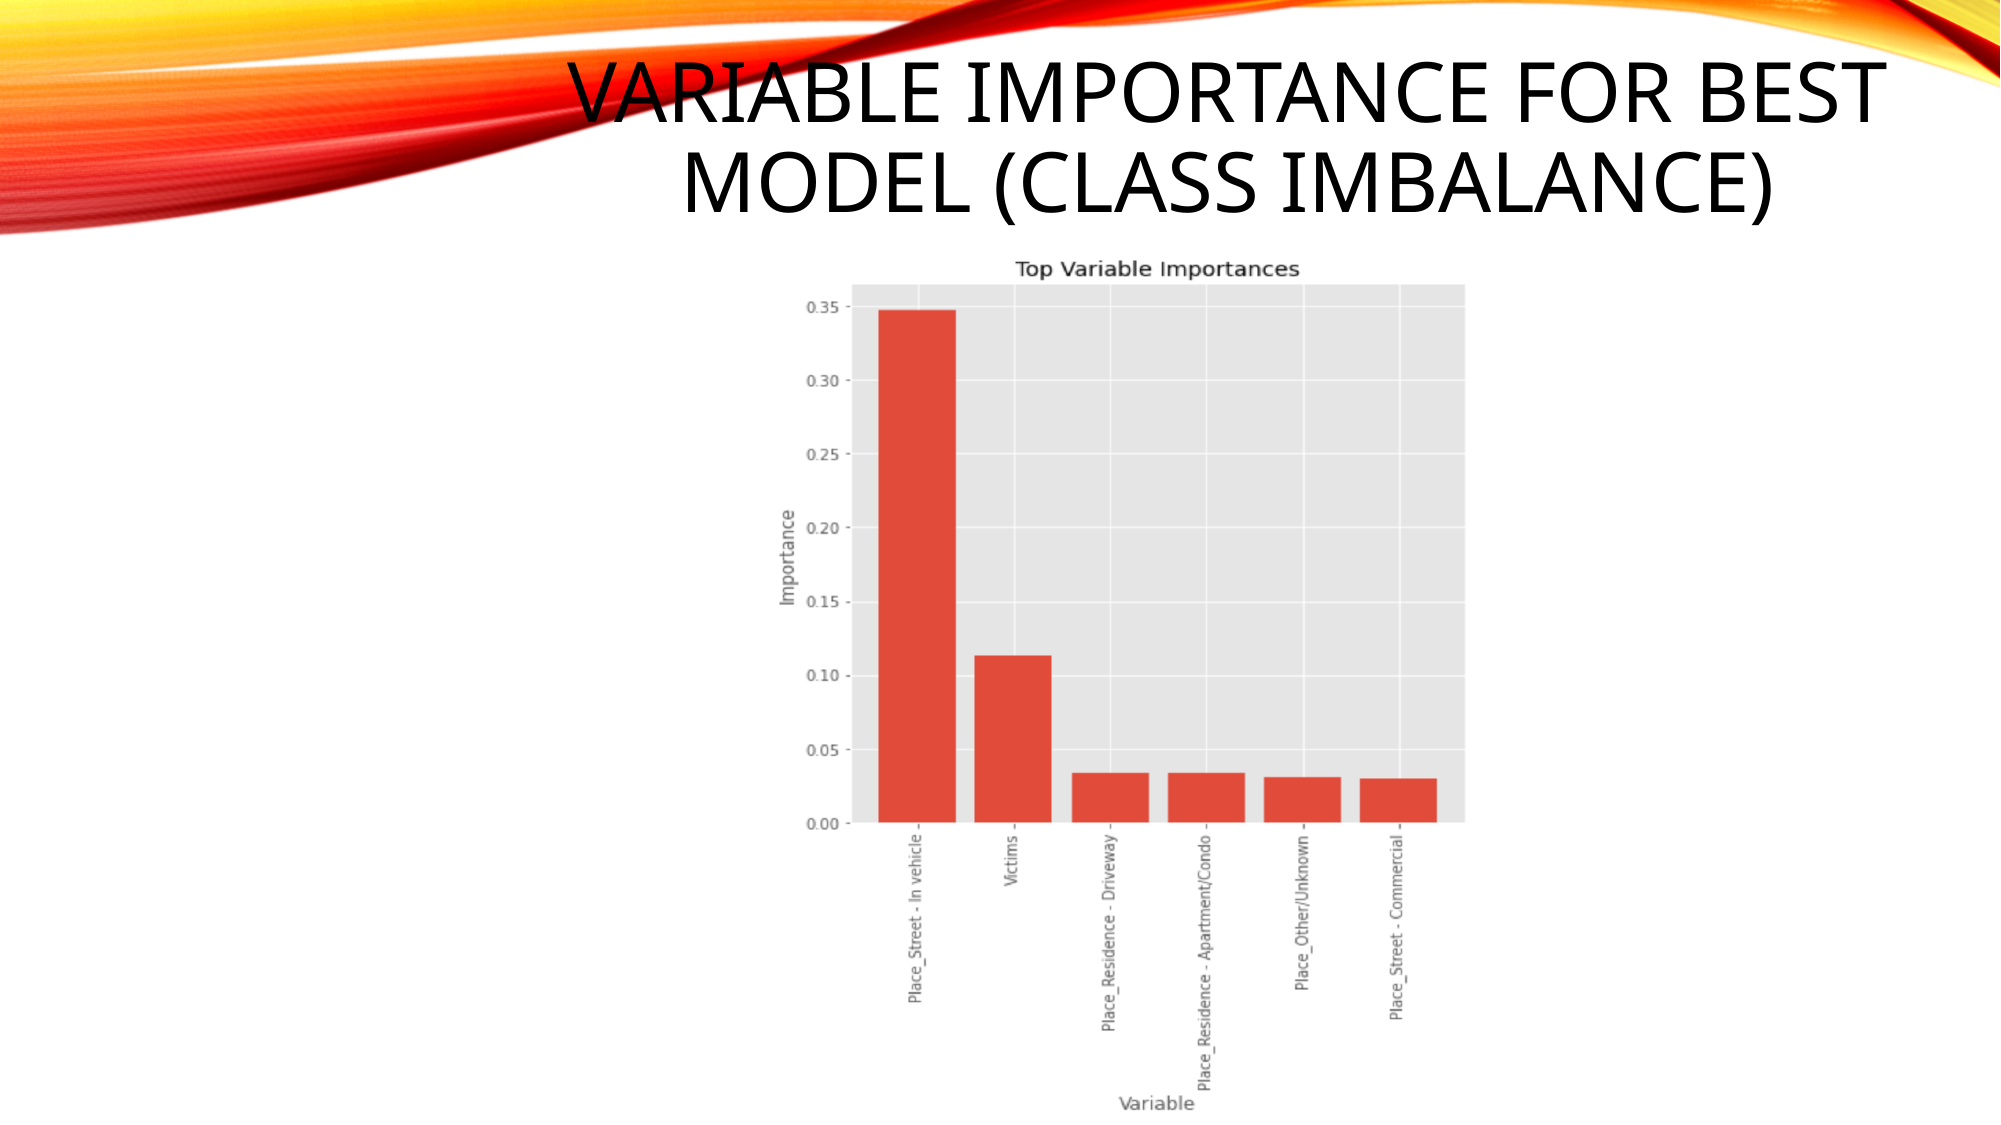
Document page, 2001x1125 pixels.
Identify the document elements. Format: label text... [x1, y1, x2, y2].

picture [0, 0, 2000, 237]
picture [765, 246, 1483, 1125]
title variable importance for Best Model (Class Imbalance) [521, 34, 1935, 247]
